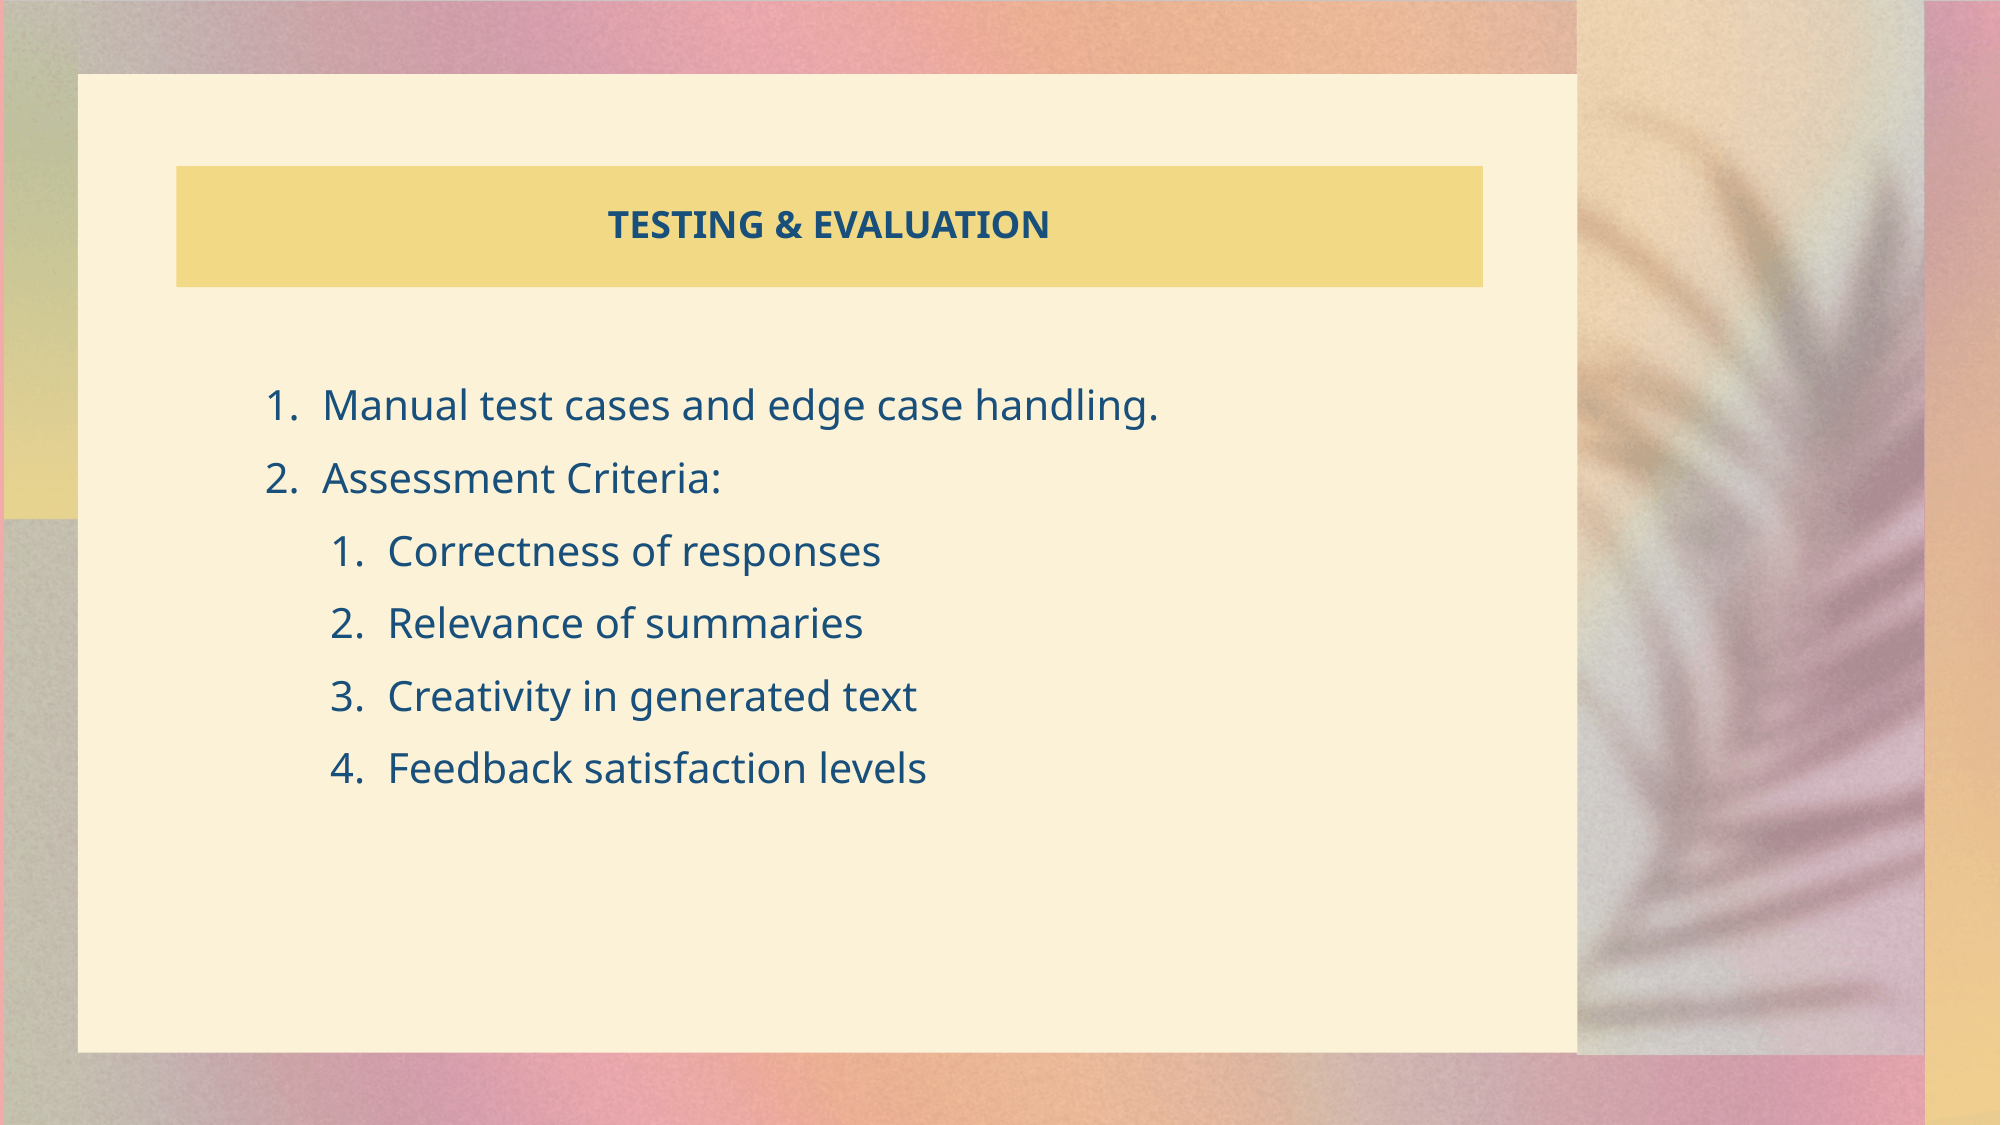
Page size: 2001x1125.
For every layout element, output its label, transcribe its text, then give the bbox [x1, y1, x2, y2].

title Testing & Evaluation [176, 166, 1483, 288]
list Manual test cases and edge case handling. Assessment Criteria: Correctness of responses Relevance of summaries Creativity in generated text Feedback satisfaction levels [250, 361, 1210, 979]
picture [4, 0, 2000, 1125]
